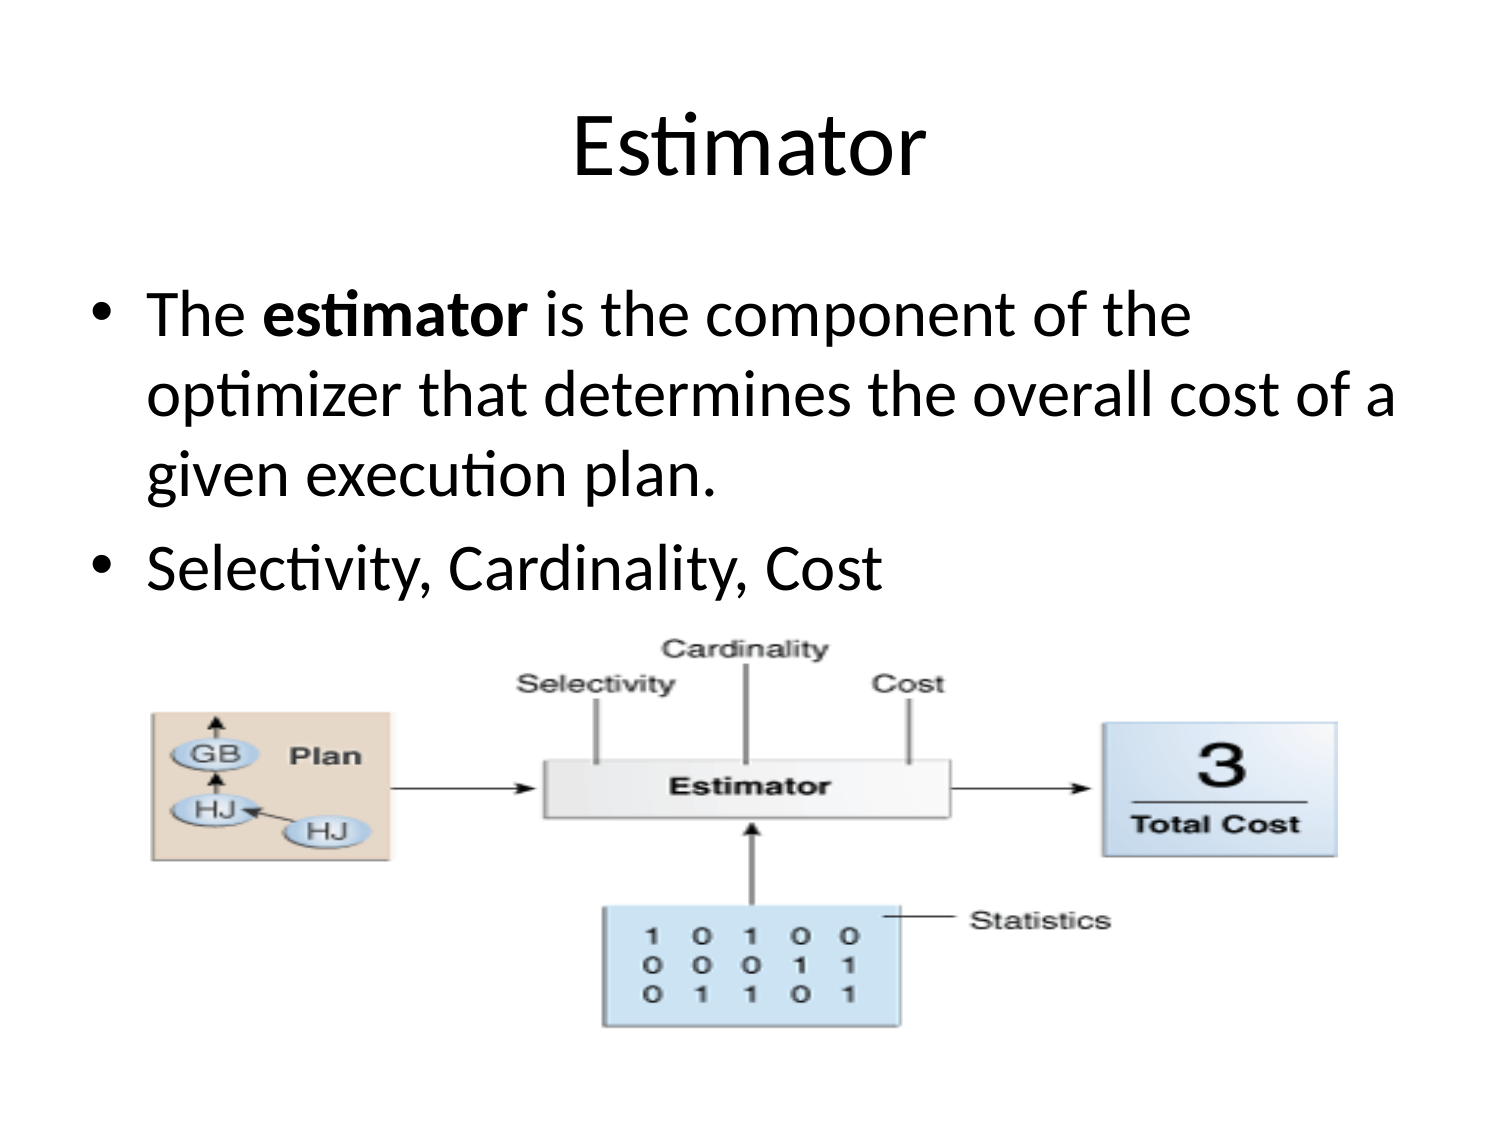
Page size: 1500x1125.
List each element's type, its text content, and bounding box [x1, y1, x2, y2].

picture [149, 637, 1338, 1038]
list The estimator is the component of the optimizer that determines the overall cost of a given execution plan. Selectivity, Cardinality, Cost [75, 262, 1425, 1005]
title Estimator [75, 45, 1425, 233]
